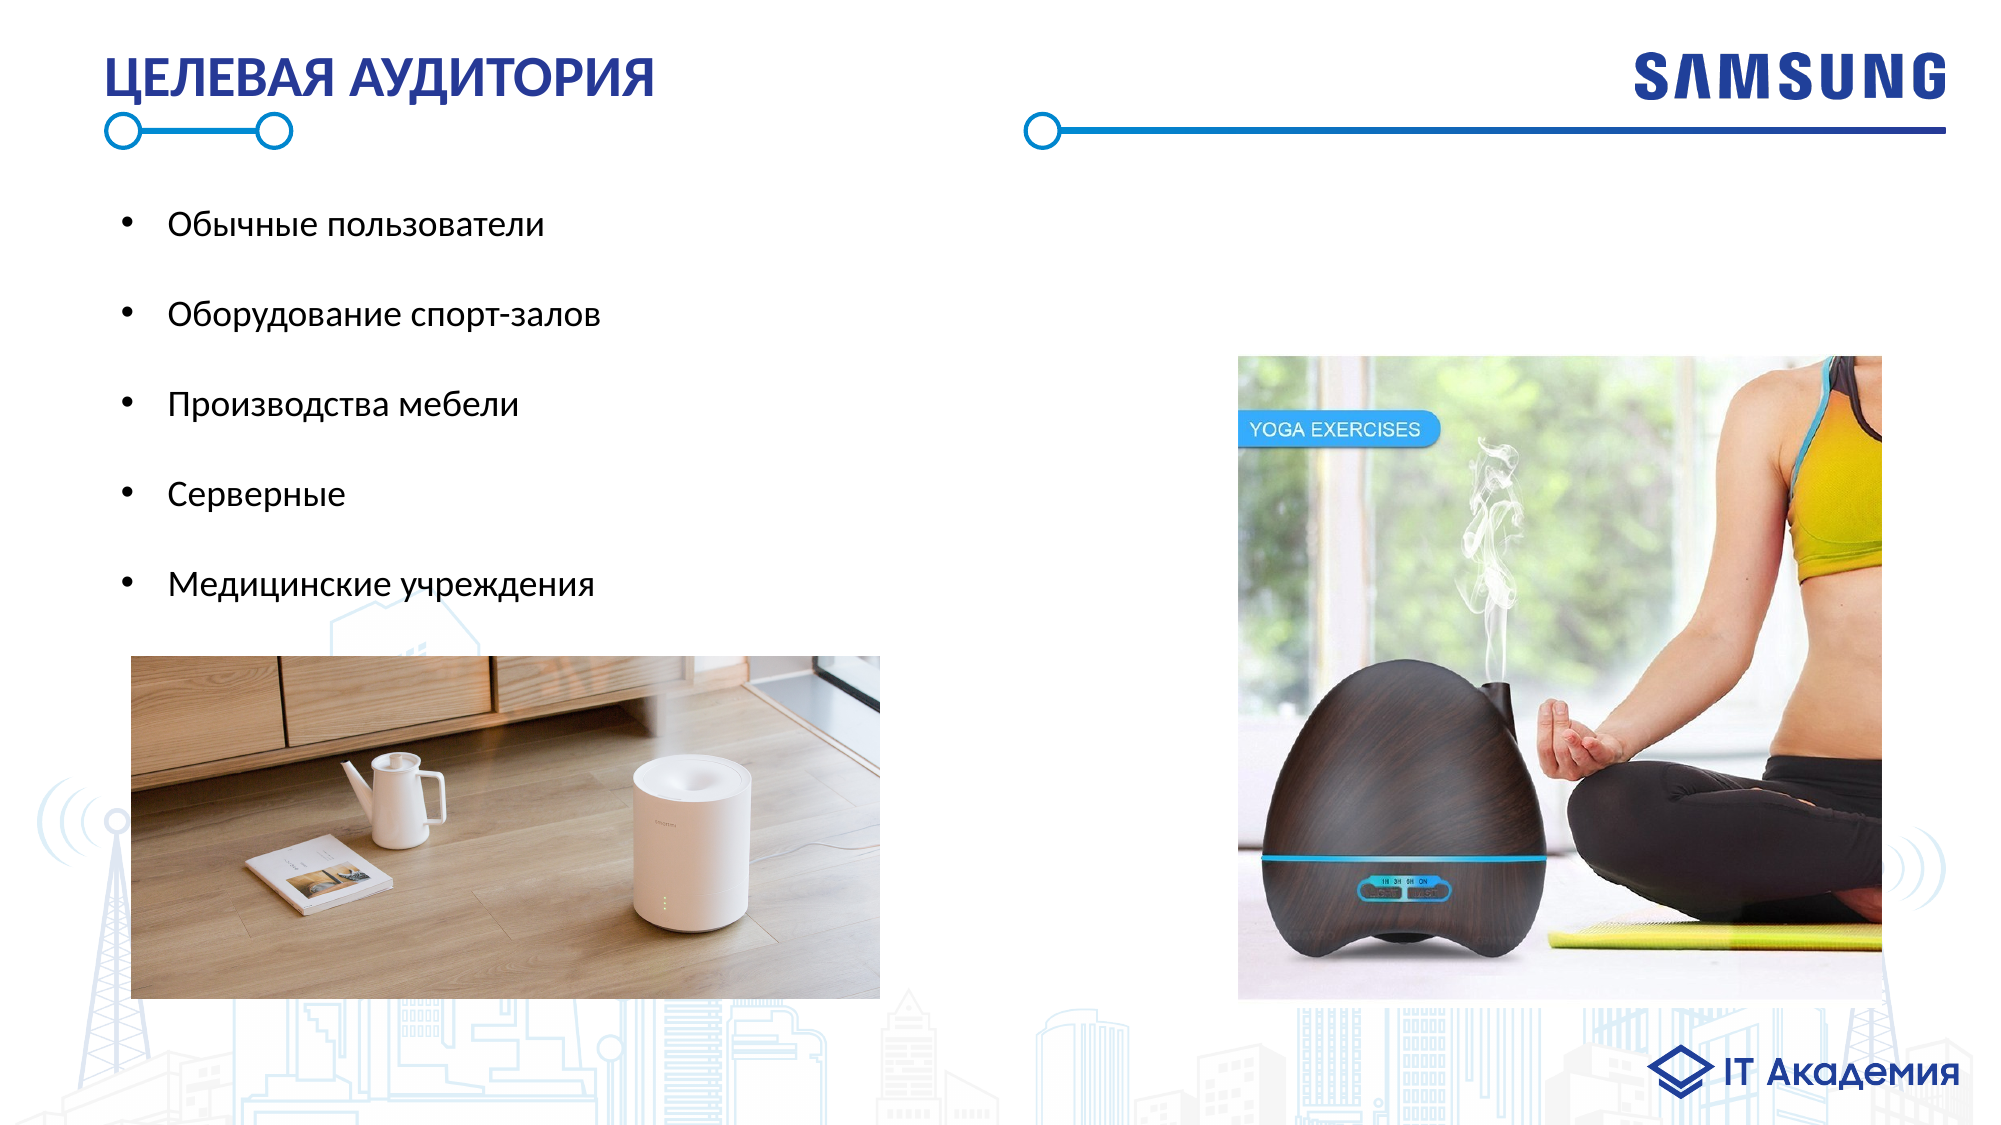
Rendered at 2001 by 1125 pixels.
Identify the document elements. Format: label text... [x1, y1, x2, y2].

picture [131, 656, 880, 1000]
picture [1635, 52, 1945, 100]
picture [1636, 1033, 1981, 1105]
title ЦЕЛЕВАЯ АУДИТОРИЯ [89, 46, 1532, 113]
text_box Обычные пользователи Оборудование спорт-залов Производства мебели Серверные Медицинские учреждения [106, 191, 1771, 657]
picture [1238, 354, 1882, 1008]
slide_number 8 [1480, 1042, 1931, 1103]
